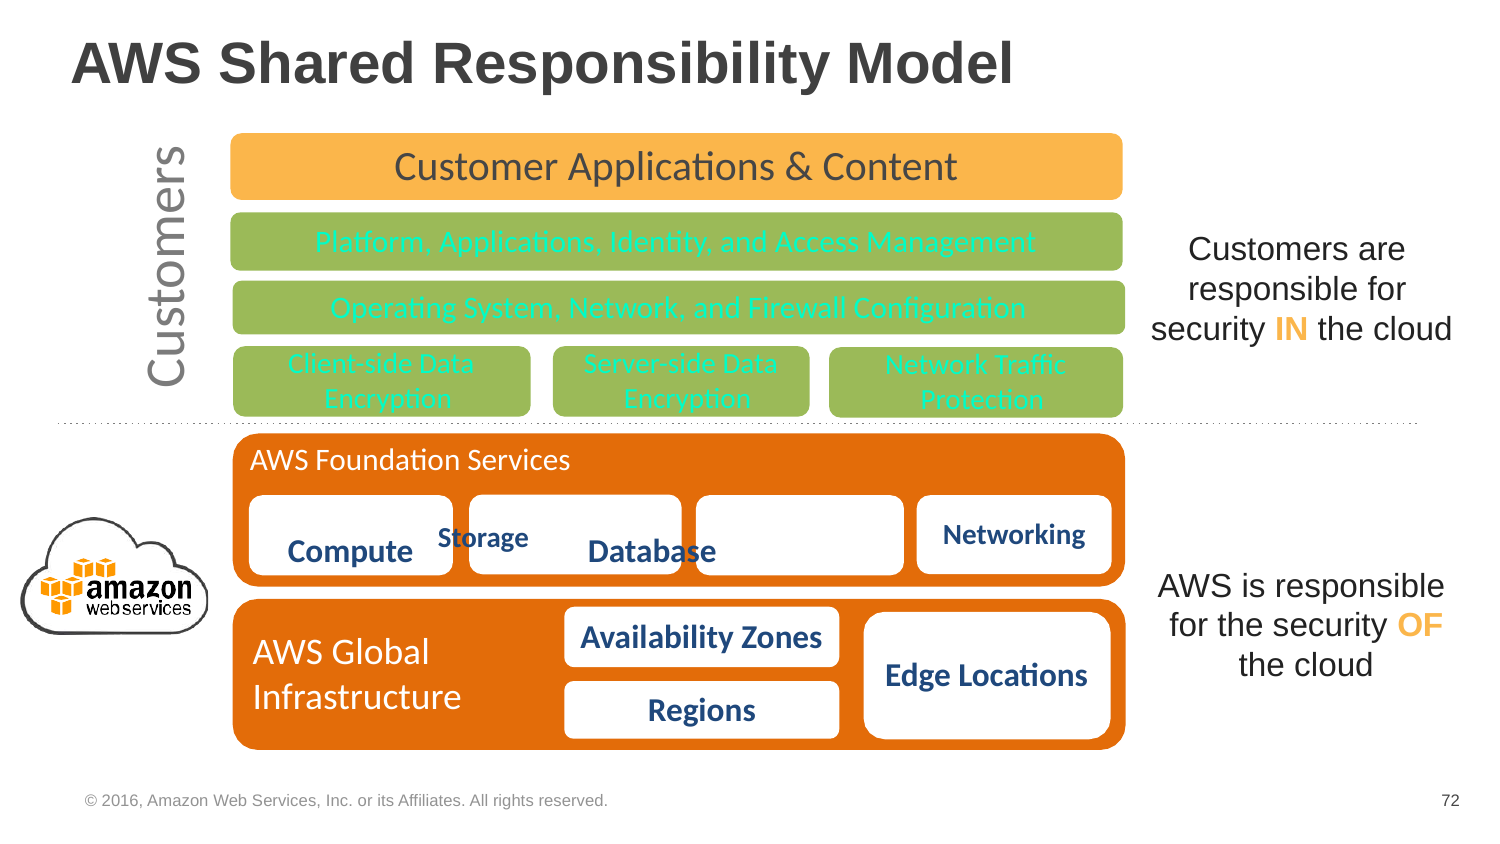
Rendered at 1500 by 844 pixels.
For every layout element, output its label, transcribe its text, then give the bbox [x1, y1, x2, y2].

slide_number ‹#› [1426, 789, 1467, 844]
text_box Availability Zones [578, 613, 825, 655]
text_box [863, 611, 1111, 740]
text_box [232, 433, 1126, 587]
title AWS Shared Responsibility Model [68, 22, 1019, 166]
text_box [564, 606, 840, 668]
text_box [230, 212, 1123, 271]
footer © 2016, Amazon Web Services, Inc. or its Affiliates. All rights reserved. [82, 789, 613, 844]
text_box [232, 280, 1126, 335]
text_box [233, 346, 531, 417]
text_box Edge Locations [883, 651, 1092, 694]
text_box Server-side Data Encryption [581, 342, 781, 415]
text_box [564, 681, 840, 739]
text_box Customers [131, 144, 199, 391]
text_box Network Traffic Protection [883, 343, 1070, 416]
text_box Customers are responsible for security IN the cloud [1147, 225, 1455, 348]
text_box Platform, Applications, Identity, and Access Management [313, 218, 1041, 259]
text_box [552, 346, 810, 417]
text_box AWS Global Infrastructure [250, 624, 464, 717]
text_box [230, 133, 1123, 200]
text_box AWS is responsible for the security OF the cloud [1155, 561, 1447, 684]
text_box Operating System, Network, and Firewall Configuration [328, 284, 1030, 325]
text_box [829, 347, 1124, 418]
text_box Customer Applications & Content [392, 136, 961, 189]
text_box [232, 598, 1126, 750]
text_box Regions [645, 685, 758, 728]
text_box Client-side Data Encryption [286, 342, 478, 415]
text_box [20, 517, 209, 636]
